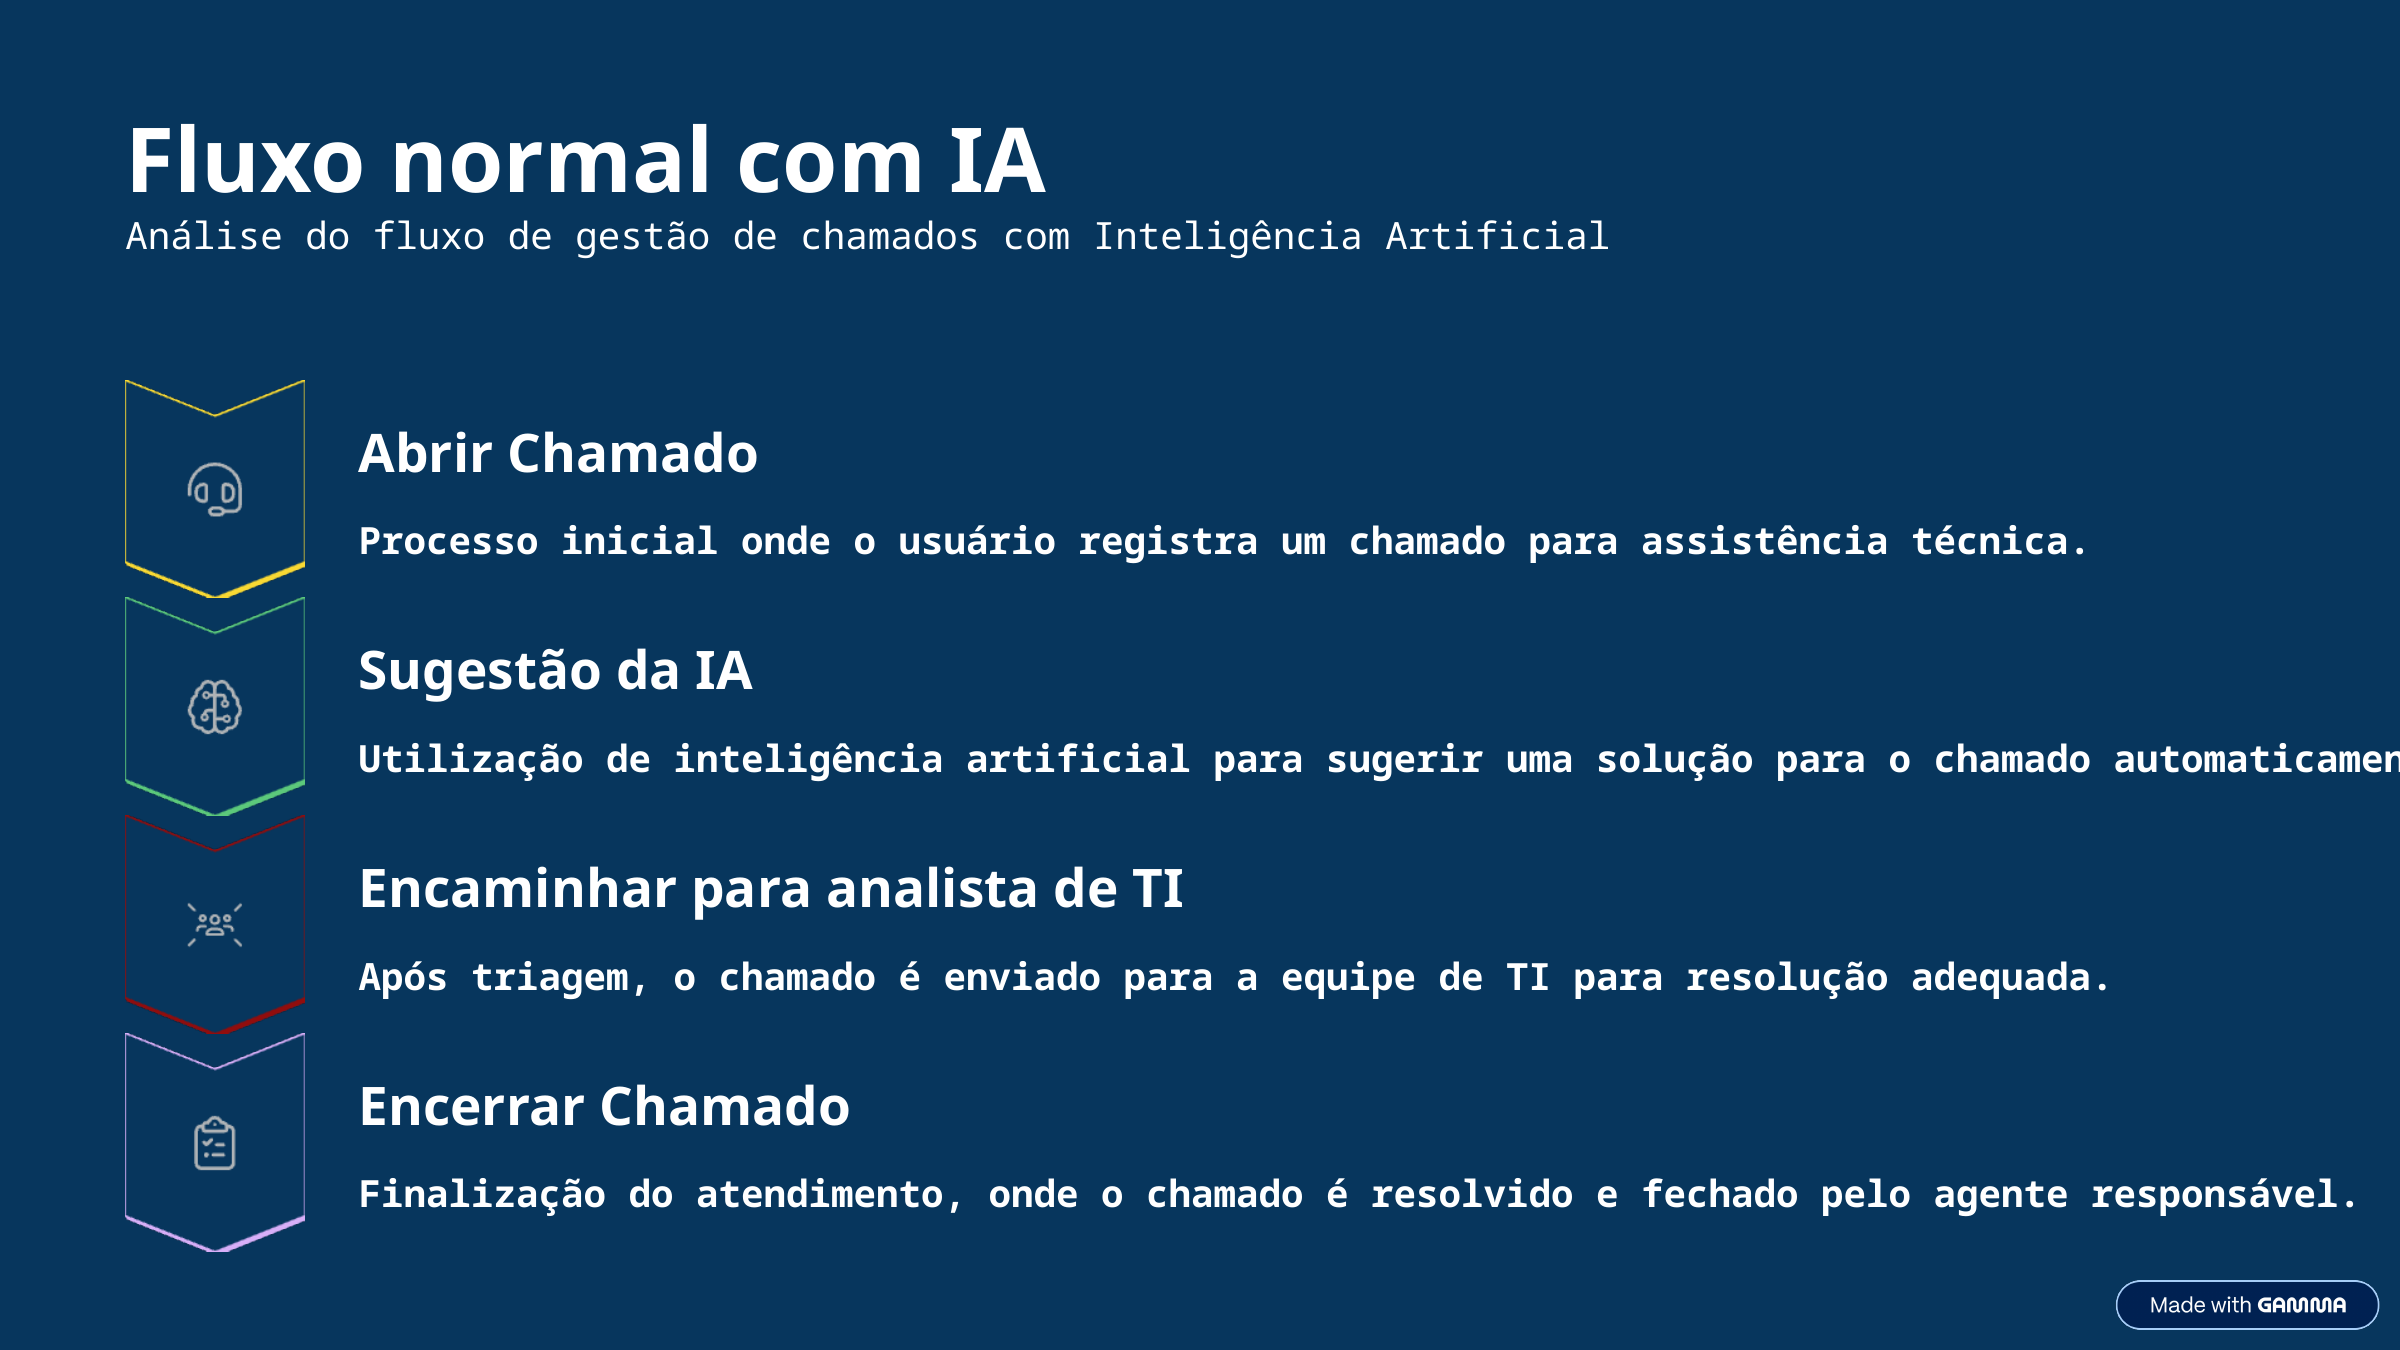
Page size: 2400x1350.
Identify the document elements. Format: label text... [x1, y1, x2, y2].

text_box Abrir Chamado [358, 415, 897, 484]
text_box Processo inicial onde o usuário registra um chamado para assistência técnica. [358, 504, 2275, 563]
picture [2106, 1271, 2389, 1339]
text_box Sugestão da IA [358, 633, 897, 701]
text_box Encaminhar para analista de TI [358, 851, 930, 919]
text_box Análise do fluxo de gestão de chamados com Inteligência Artificial [125, 199, 2275, 258]
text_box Utilização de inteligência artificial para sugerir uma solução para o chamado automaticamente. [358, 722, 2275, 780]
text_box Fluxo normal com IA [125, 98, 1673, 199]
picture [125, 380, 305, 1252]
text_box Após triagem, o chamado é enviado para a equipe de TI para resolução adequada. [358, 940, 2275, 998]
text_box Encerrar Chamado [358, 1069, 897, 1137]
text_box Finalização do atendimento, onde o chamado é resolvido e fechado pelo agente responsável. [358, 1157, 2275, 1216]
